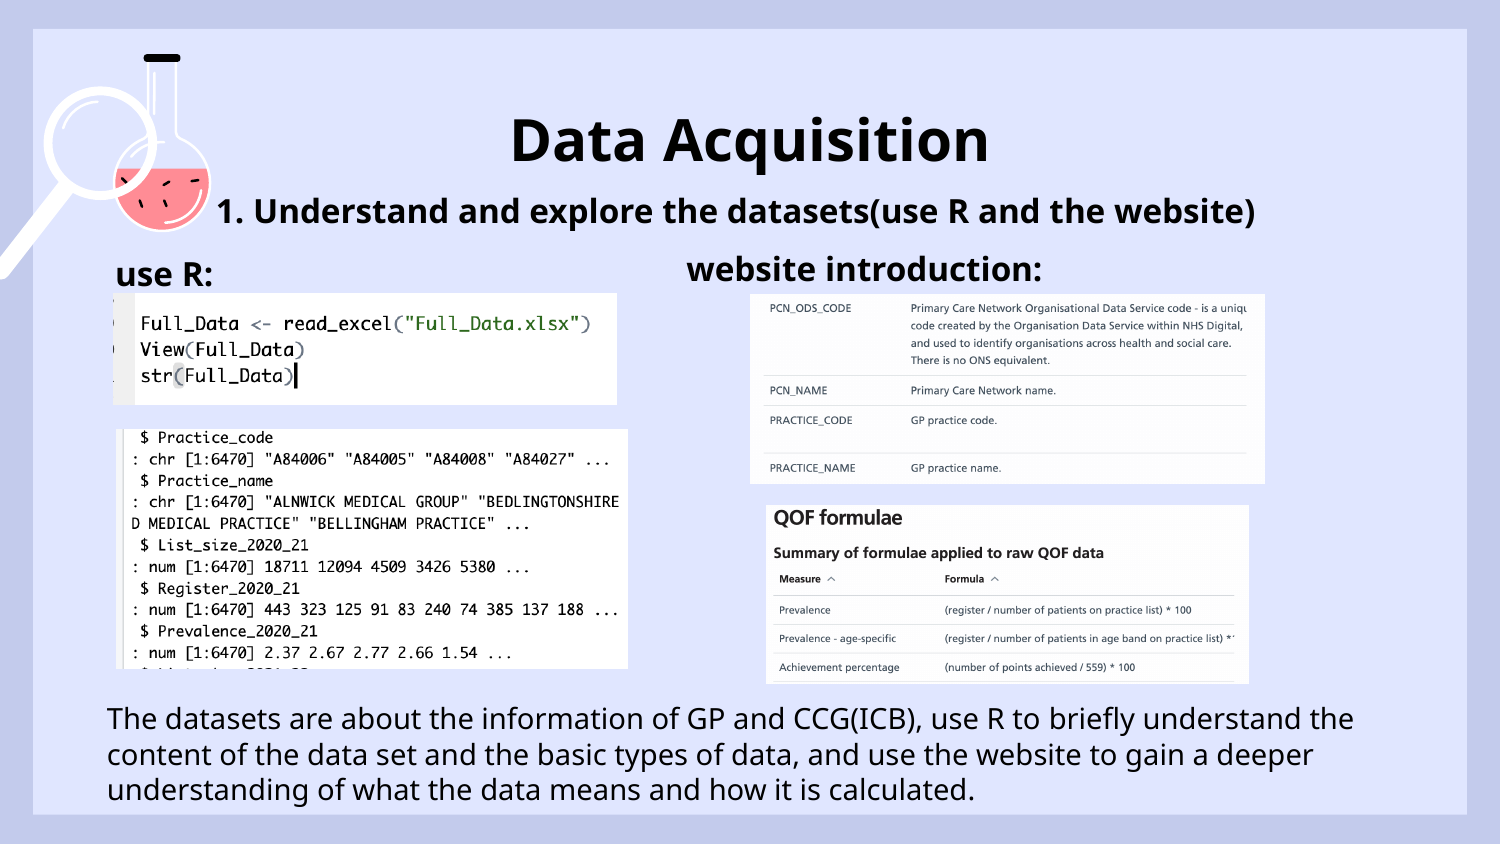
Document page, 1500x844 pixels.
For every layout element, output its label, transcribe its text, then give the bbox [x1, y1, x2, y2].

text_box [0, 53, 211, 280]
text_box website introduction: [671, 240, 1071, 296]
text_box The datasets are about the information of GP and CCG(ICB), use R to briefly understand the content of the data set and the basic types of data, and use the website to gain a deeper understanding of what the data means and how it is calculated. [67, 693, 1430, 814]
text_box use R: [100, 245, 746, 301]
picture [115, 429, 628, 670]
picture [750, 294, 1265, 484]
picture [113, 293, 617, 405]
title Data Acquisition [273, 88, 1227, 167]
subtitle 1. Understand and explore the datasets(use R and the website) [215, 167, 1370, 246]
picture [766, 504, 1249, 684]
